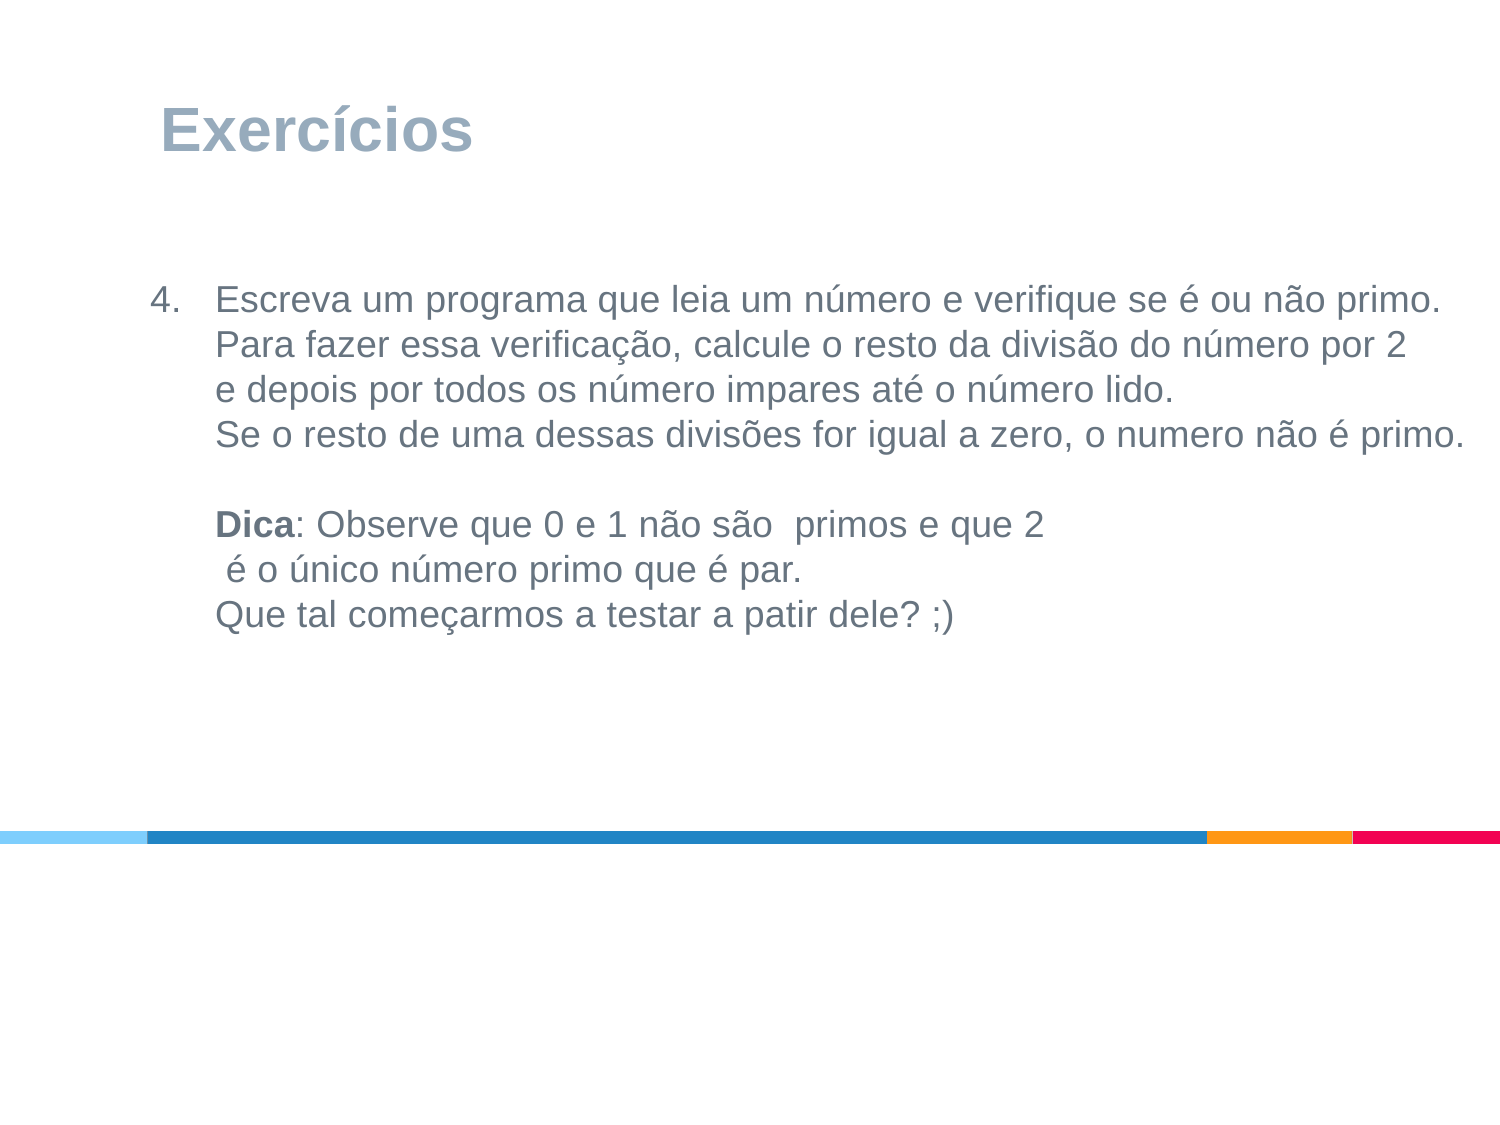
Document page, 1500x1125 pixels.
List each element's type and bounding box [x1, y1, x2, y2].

picture [0, 0, 1500, 844]
